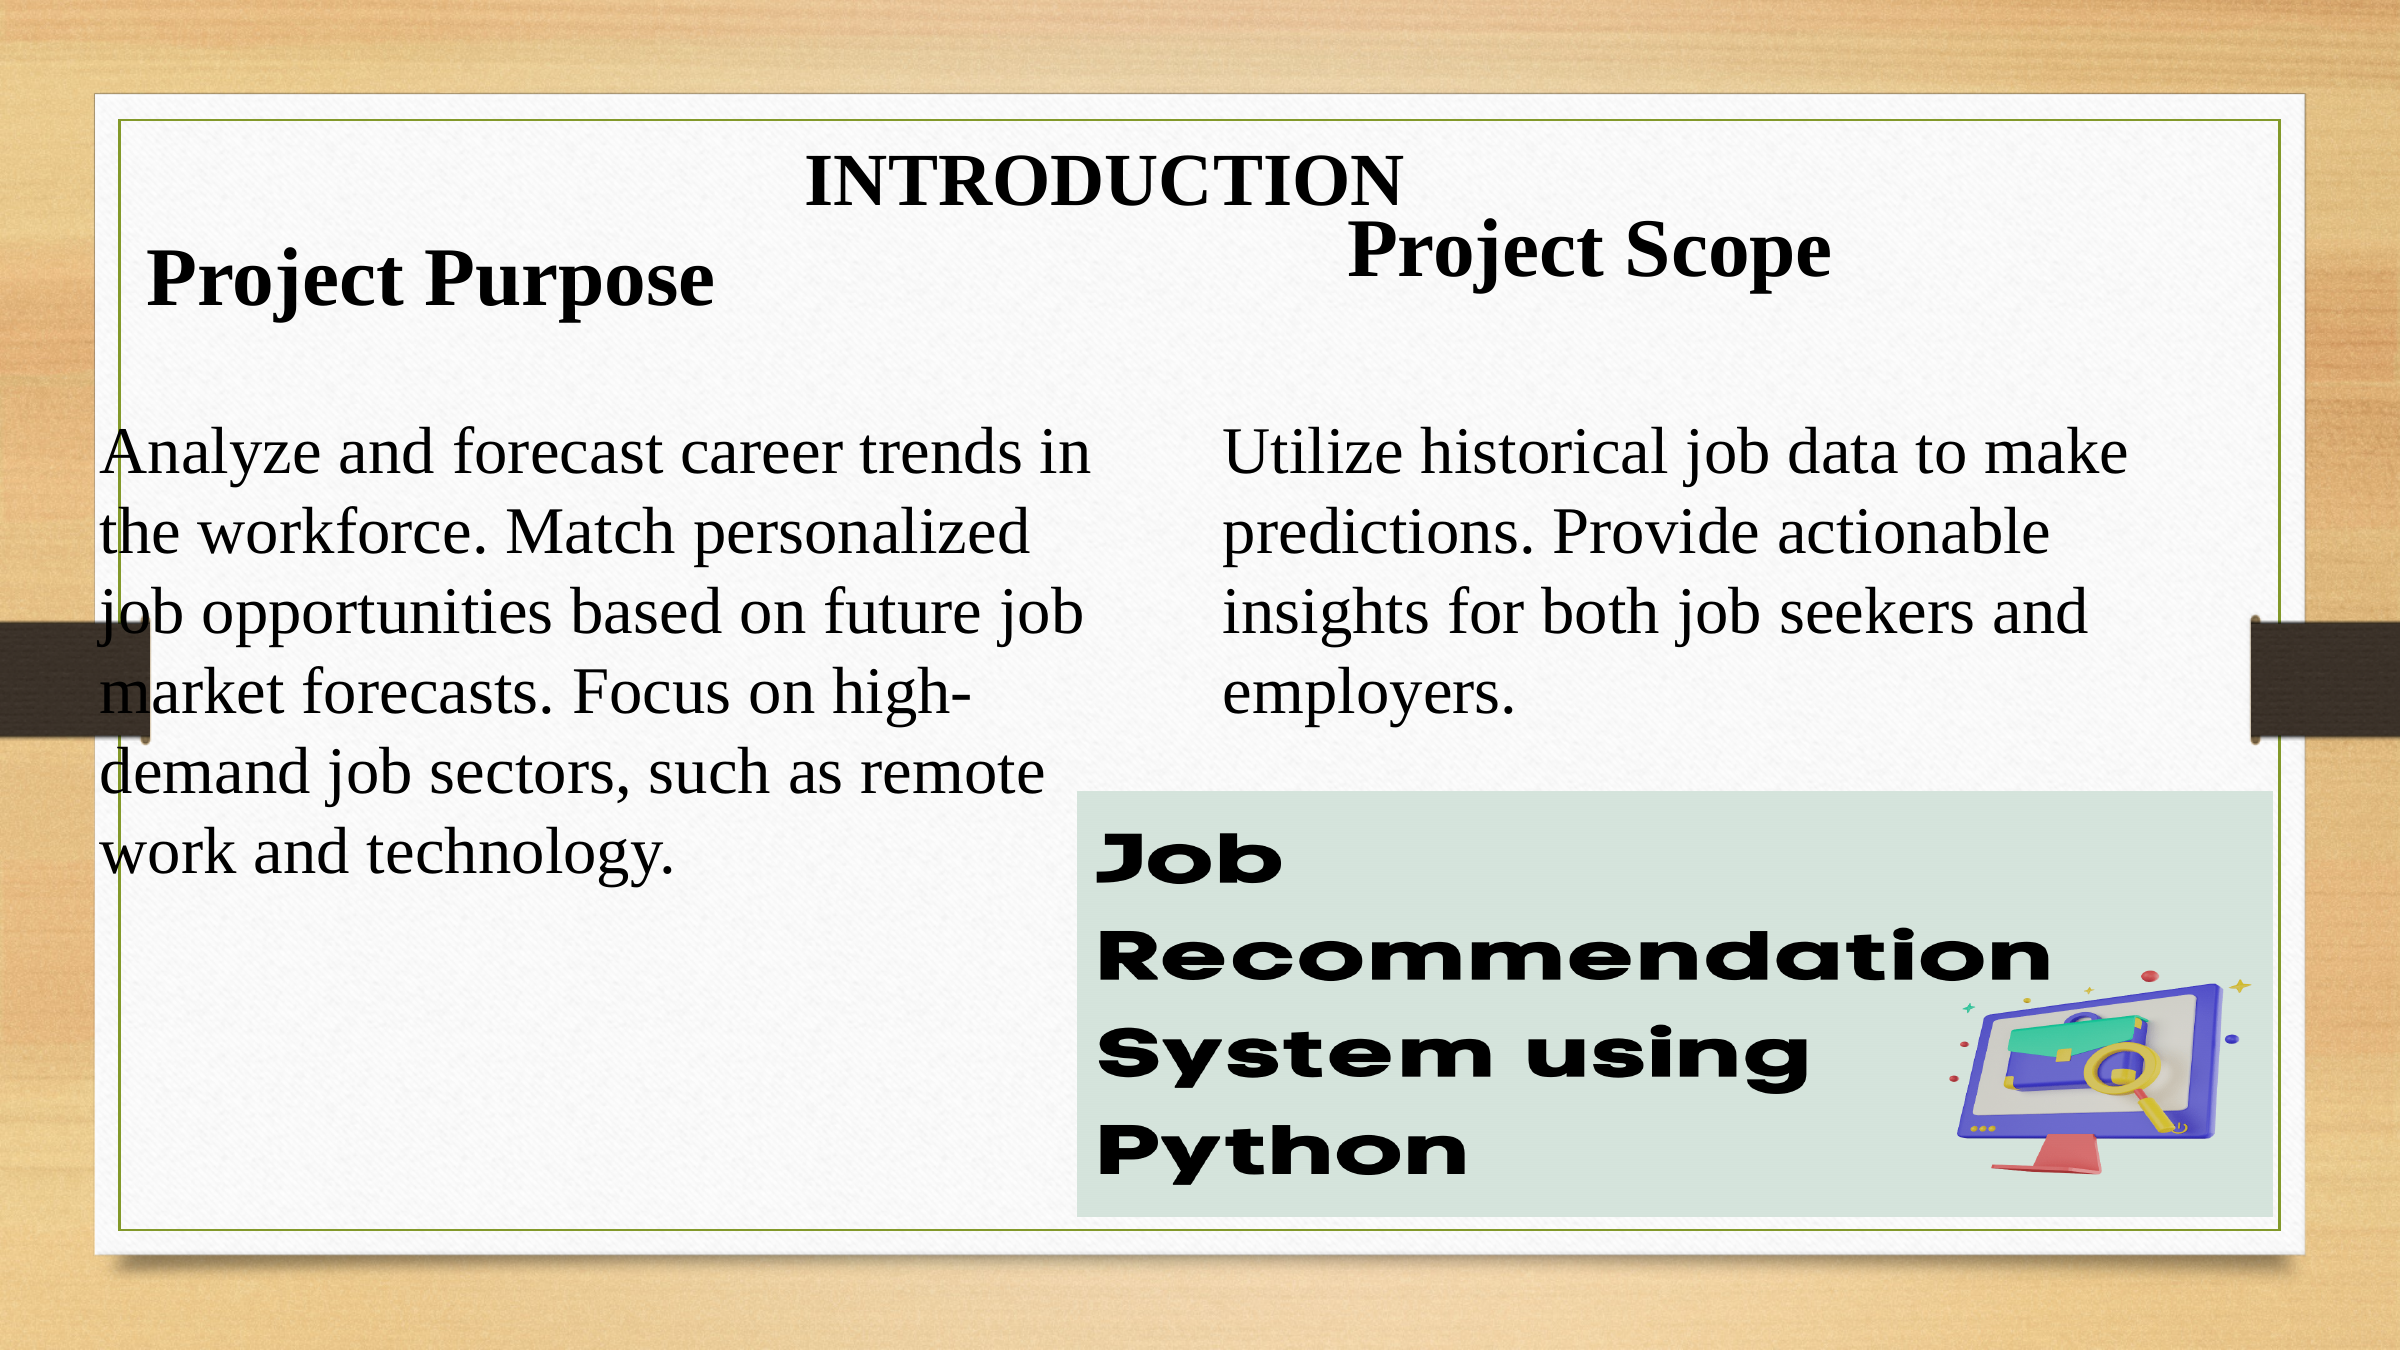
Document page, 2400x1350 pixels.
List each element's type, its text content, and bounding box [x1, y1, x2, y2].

text_box Utilize historical job data to make predictions. Provide actionable insights for both job seekers and employers. [1222, 407, 2248, 527]
text_box Analyze and forecast career trends in the workforce. Match personalized job opportunities based on future job market forecasts. Focus on high-demand job sectors, such as remote work and technology. [99, 407, 1124, 646]
text_box Project Scope [1347, 235, 1813, 294]
picture [0, 0, 2400, 1350]
text_box Project Purpose [146, 265, 612, 324]
text_box INTRODUCTION [804, 104, 1735, 221]
